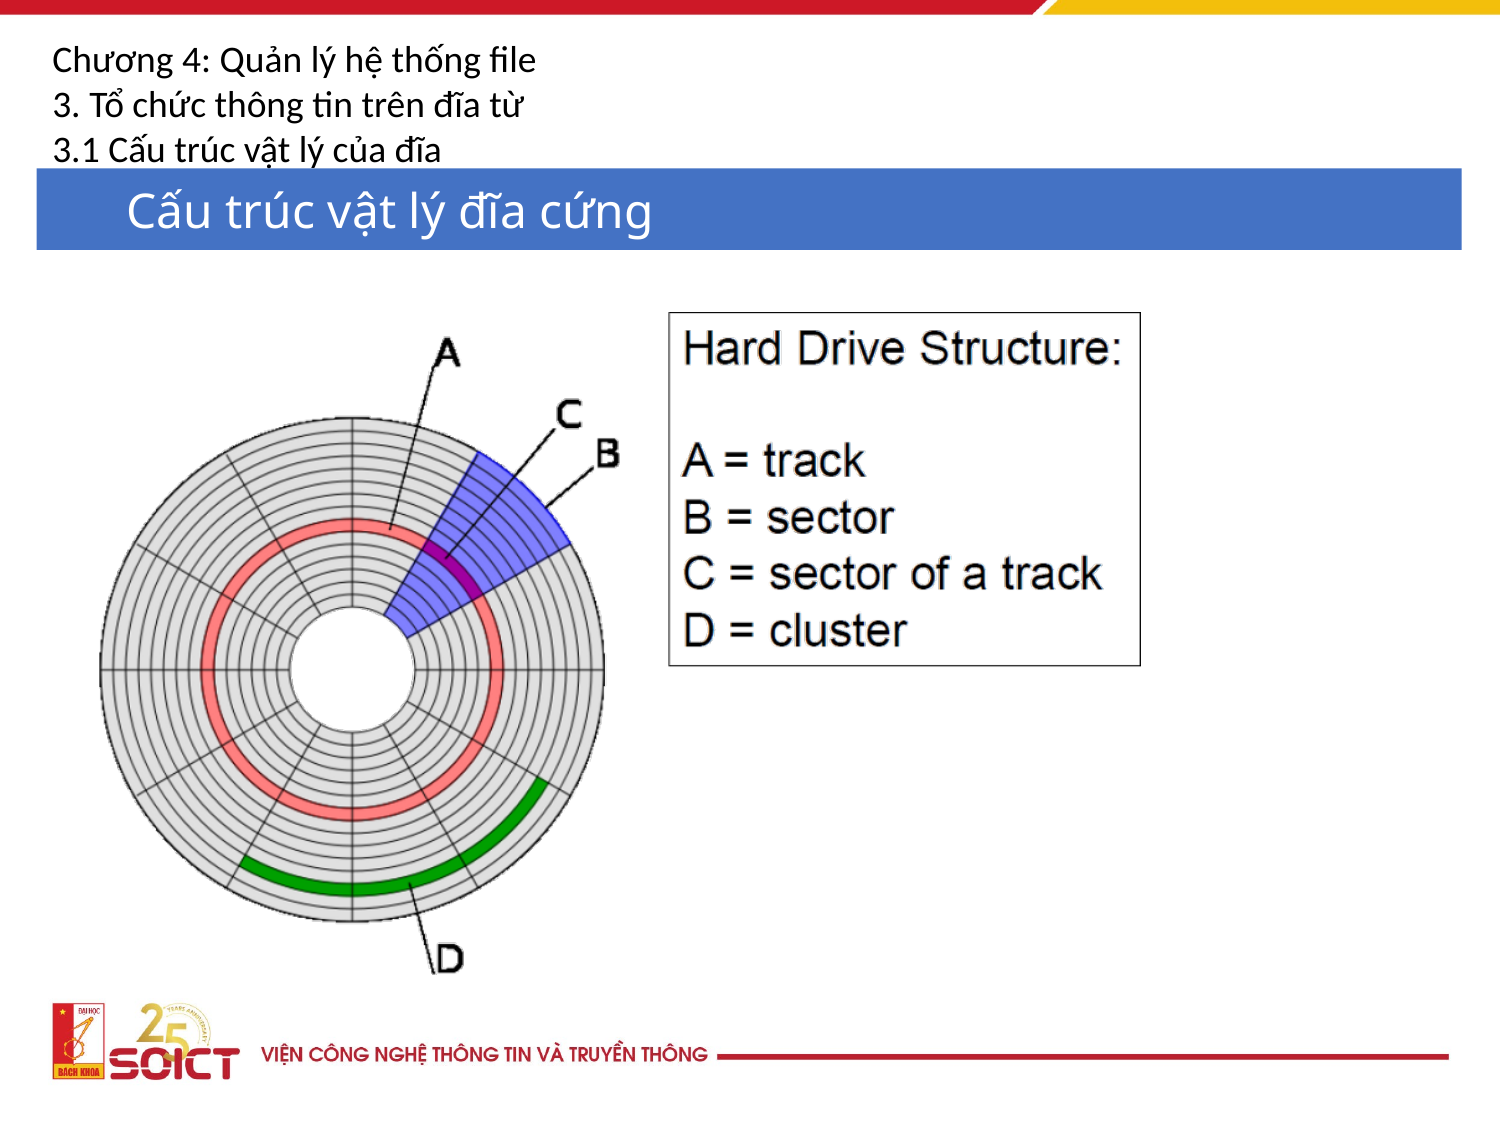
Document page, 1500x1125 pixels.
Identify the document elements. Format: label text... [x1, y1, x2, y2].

picture [0, 0, 1500, 1125]
text_box Cấu trúc vật lý đĩa cứng [36, 167, 1463, 251]
text_box Chương 4: Quản lý hệ thống file 3. Tổ chức thông tin trên đĩa từ 3.1 Cấu trúc vật lý của đĩa [37, 27, 1472, 178]
